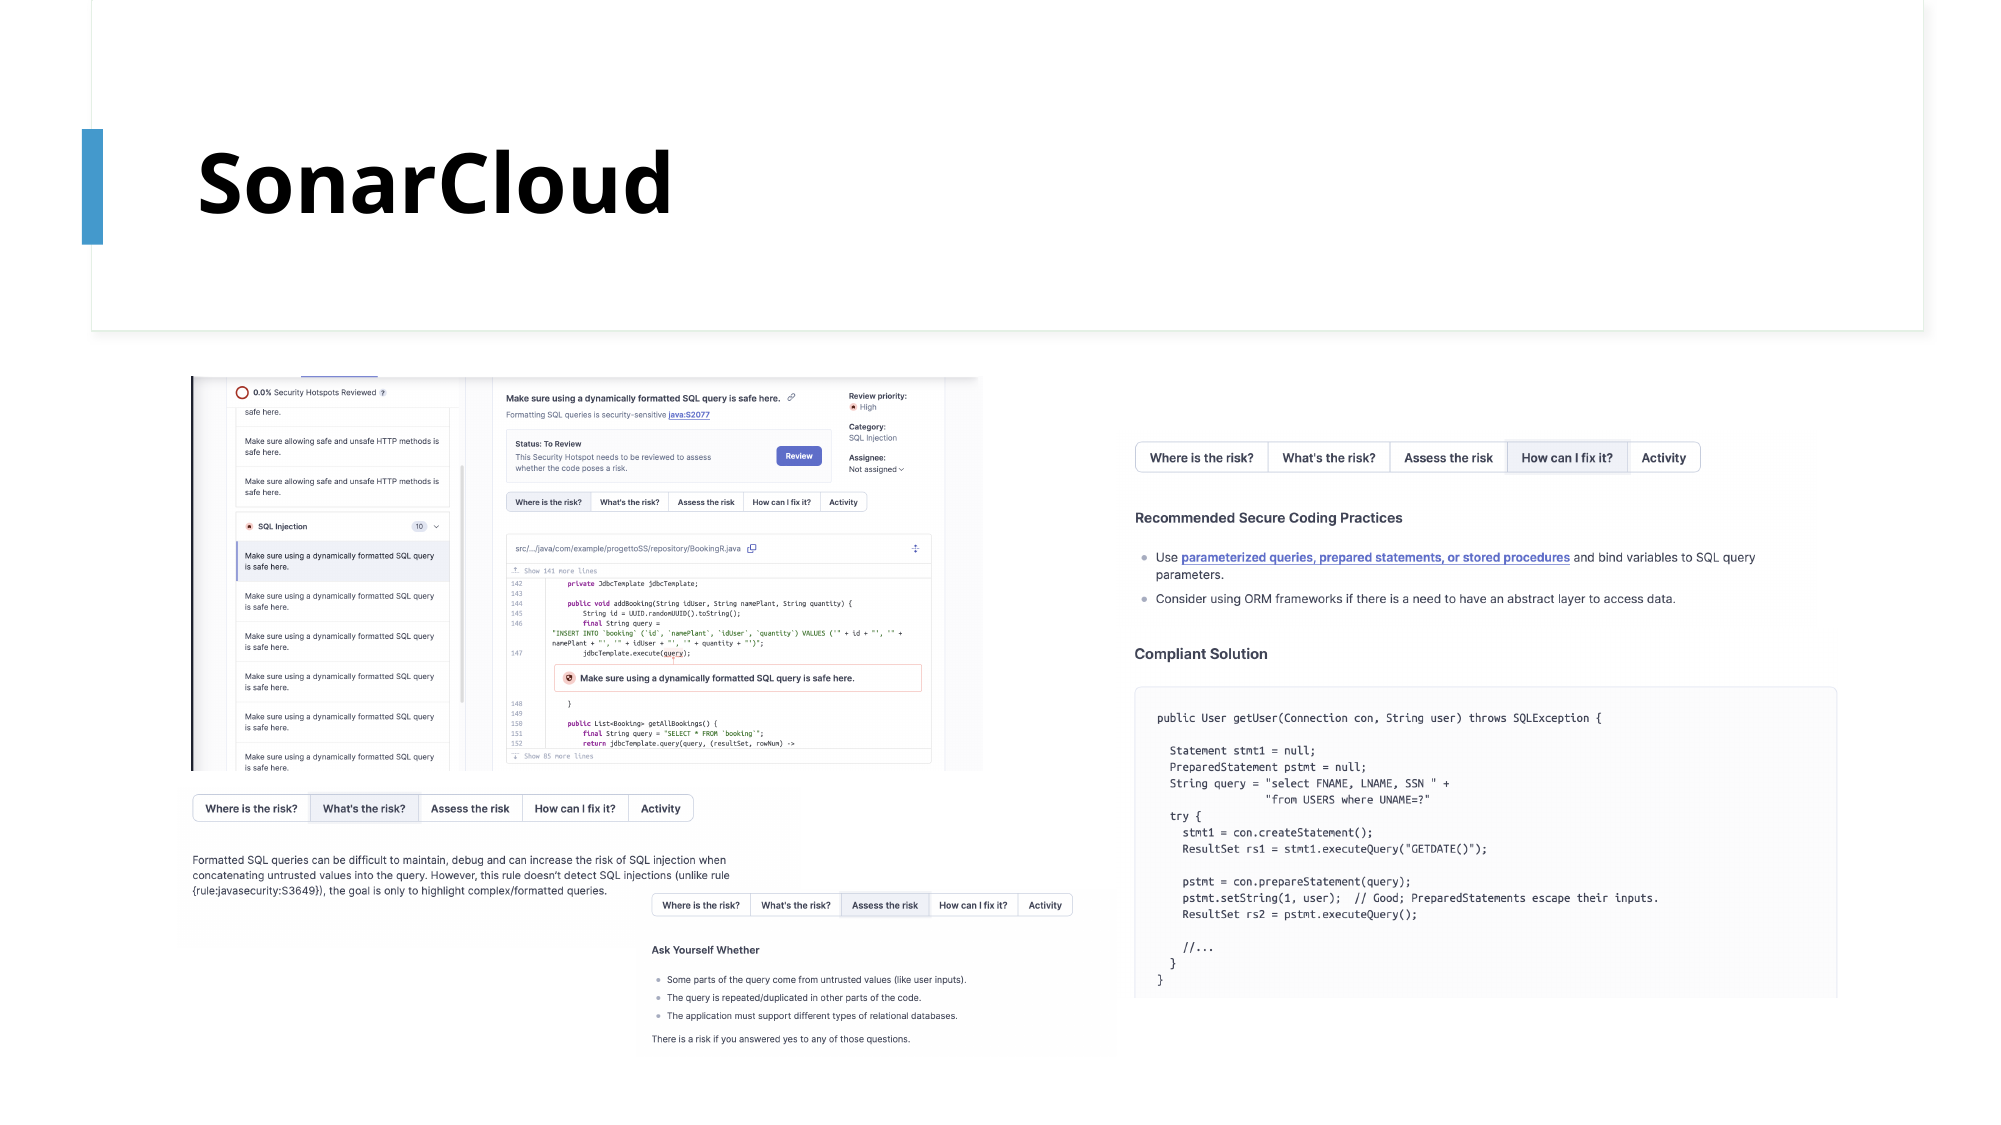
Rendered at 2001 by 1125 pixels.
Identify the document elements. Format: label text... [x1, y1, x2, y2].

picture [177, 430, 1838, 1057]
picture [191, 376, 983, 771]
title SonarCloud [183, 90, 1851, 284]
